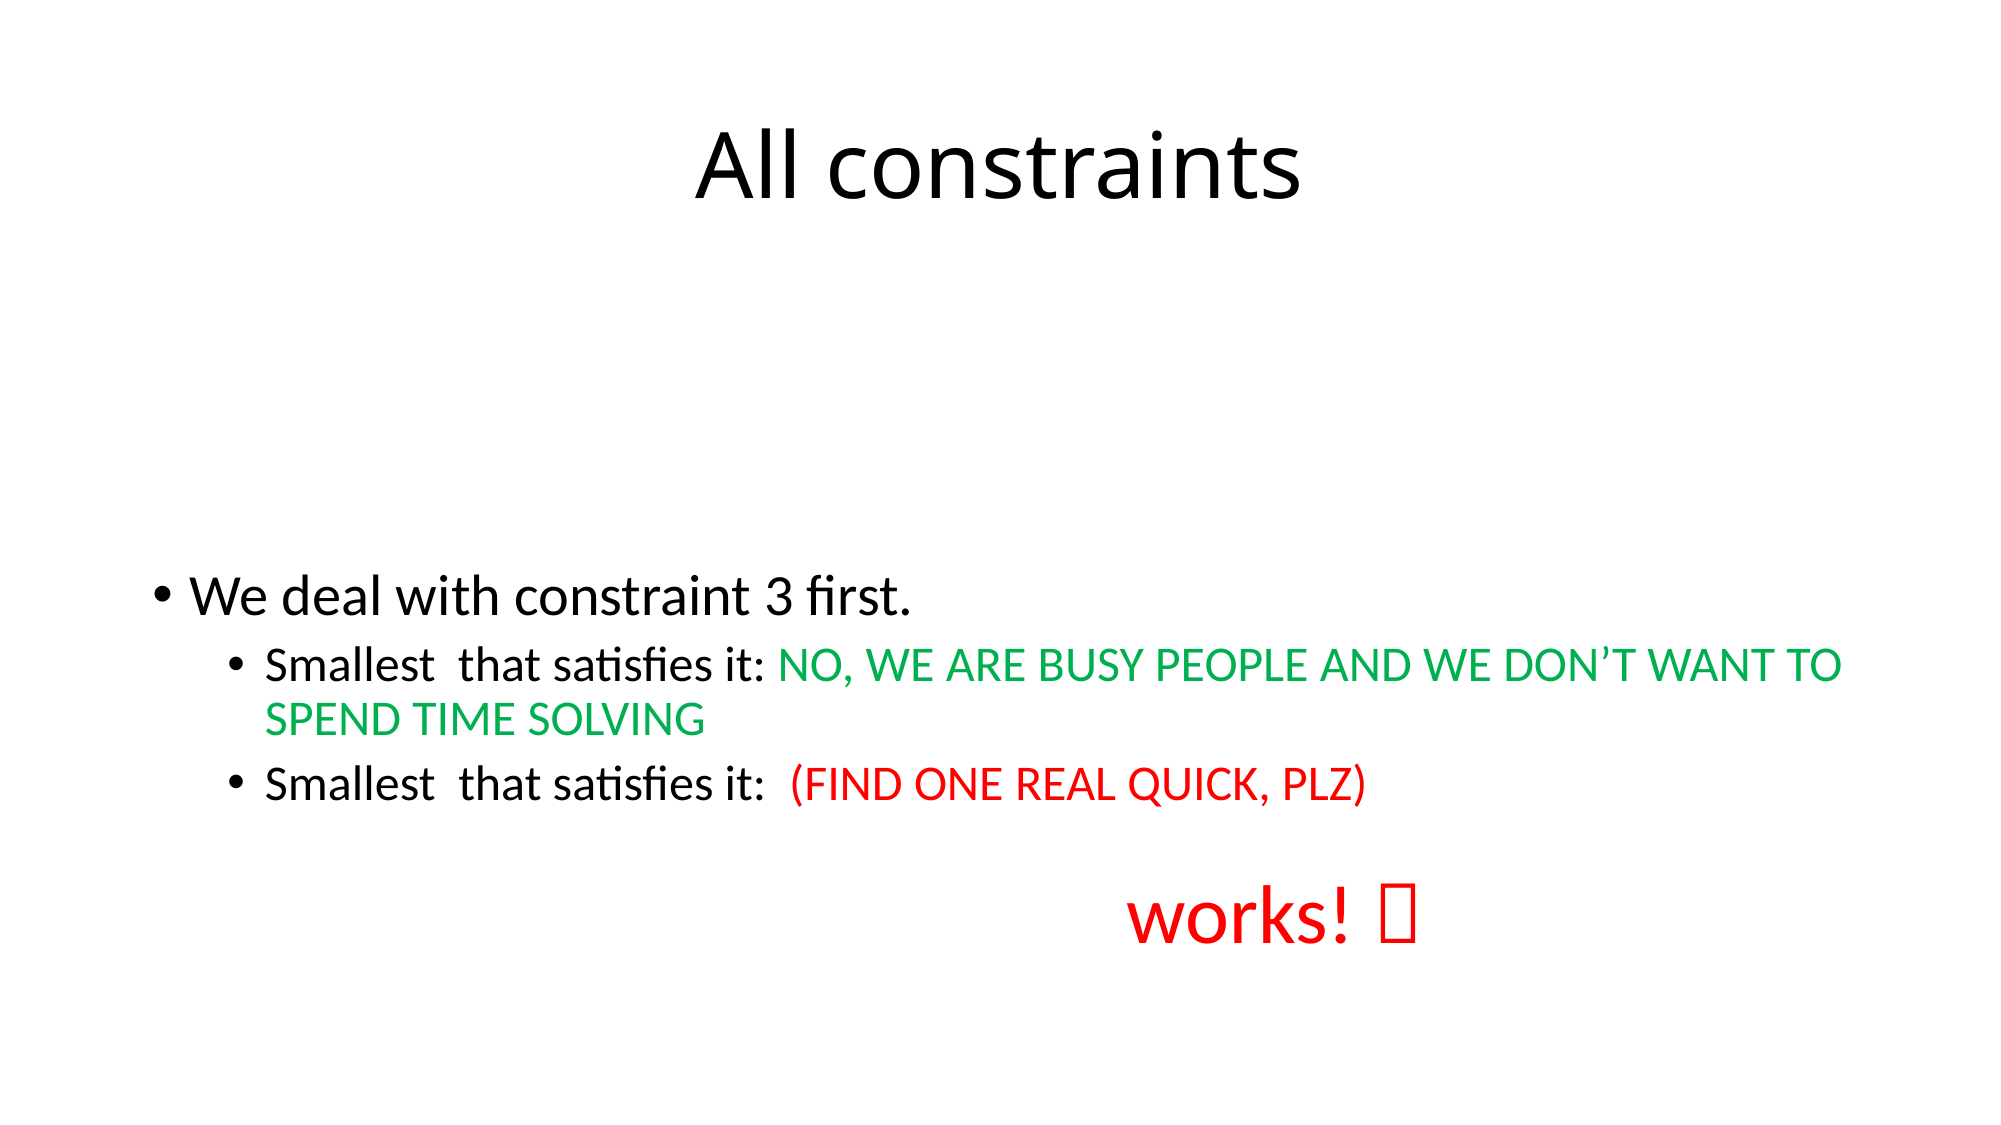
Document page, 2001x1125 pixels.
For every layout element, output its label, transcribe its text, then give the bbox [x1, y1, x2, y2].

title All constraints [137, 59, 1863, 278]
